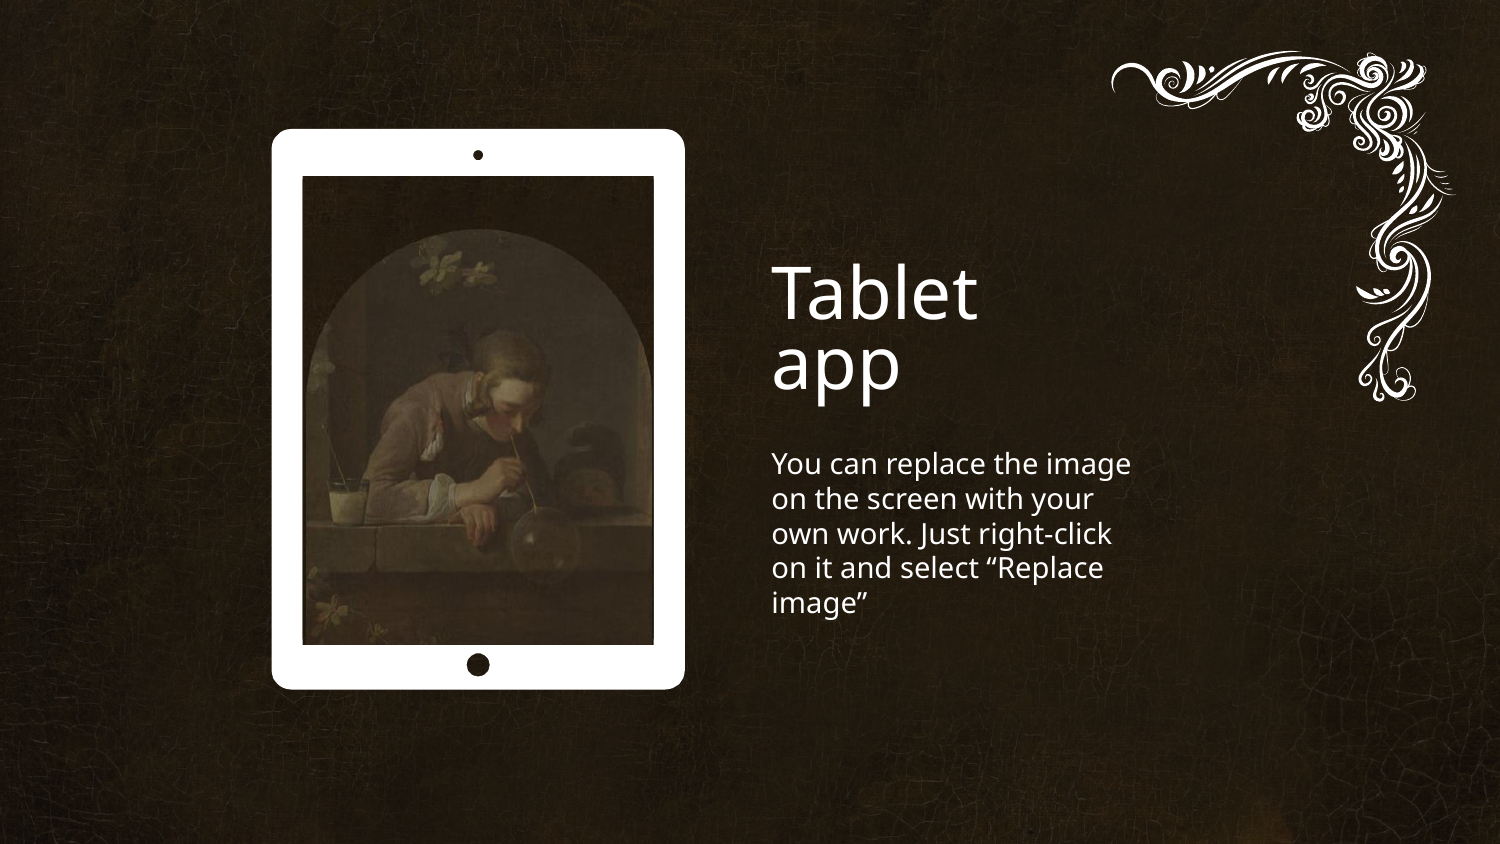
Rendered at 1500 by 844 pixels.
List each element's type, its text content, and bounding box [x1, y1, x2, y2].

text_box [271, 128, 685, 690]
picture [0, 0, 1500, 844]
subtitle You can replace the image on the screen with your own work. Just right-click on it and select “Replace image” [756, 429, 1157, 608]
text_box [1110, 50, 1457, 402]
title Tablet app [756, 252, 1079, 414]
